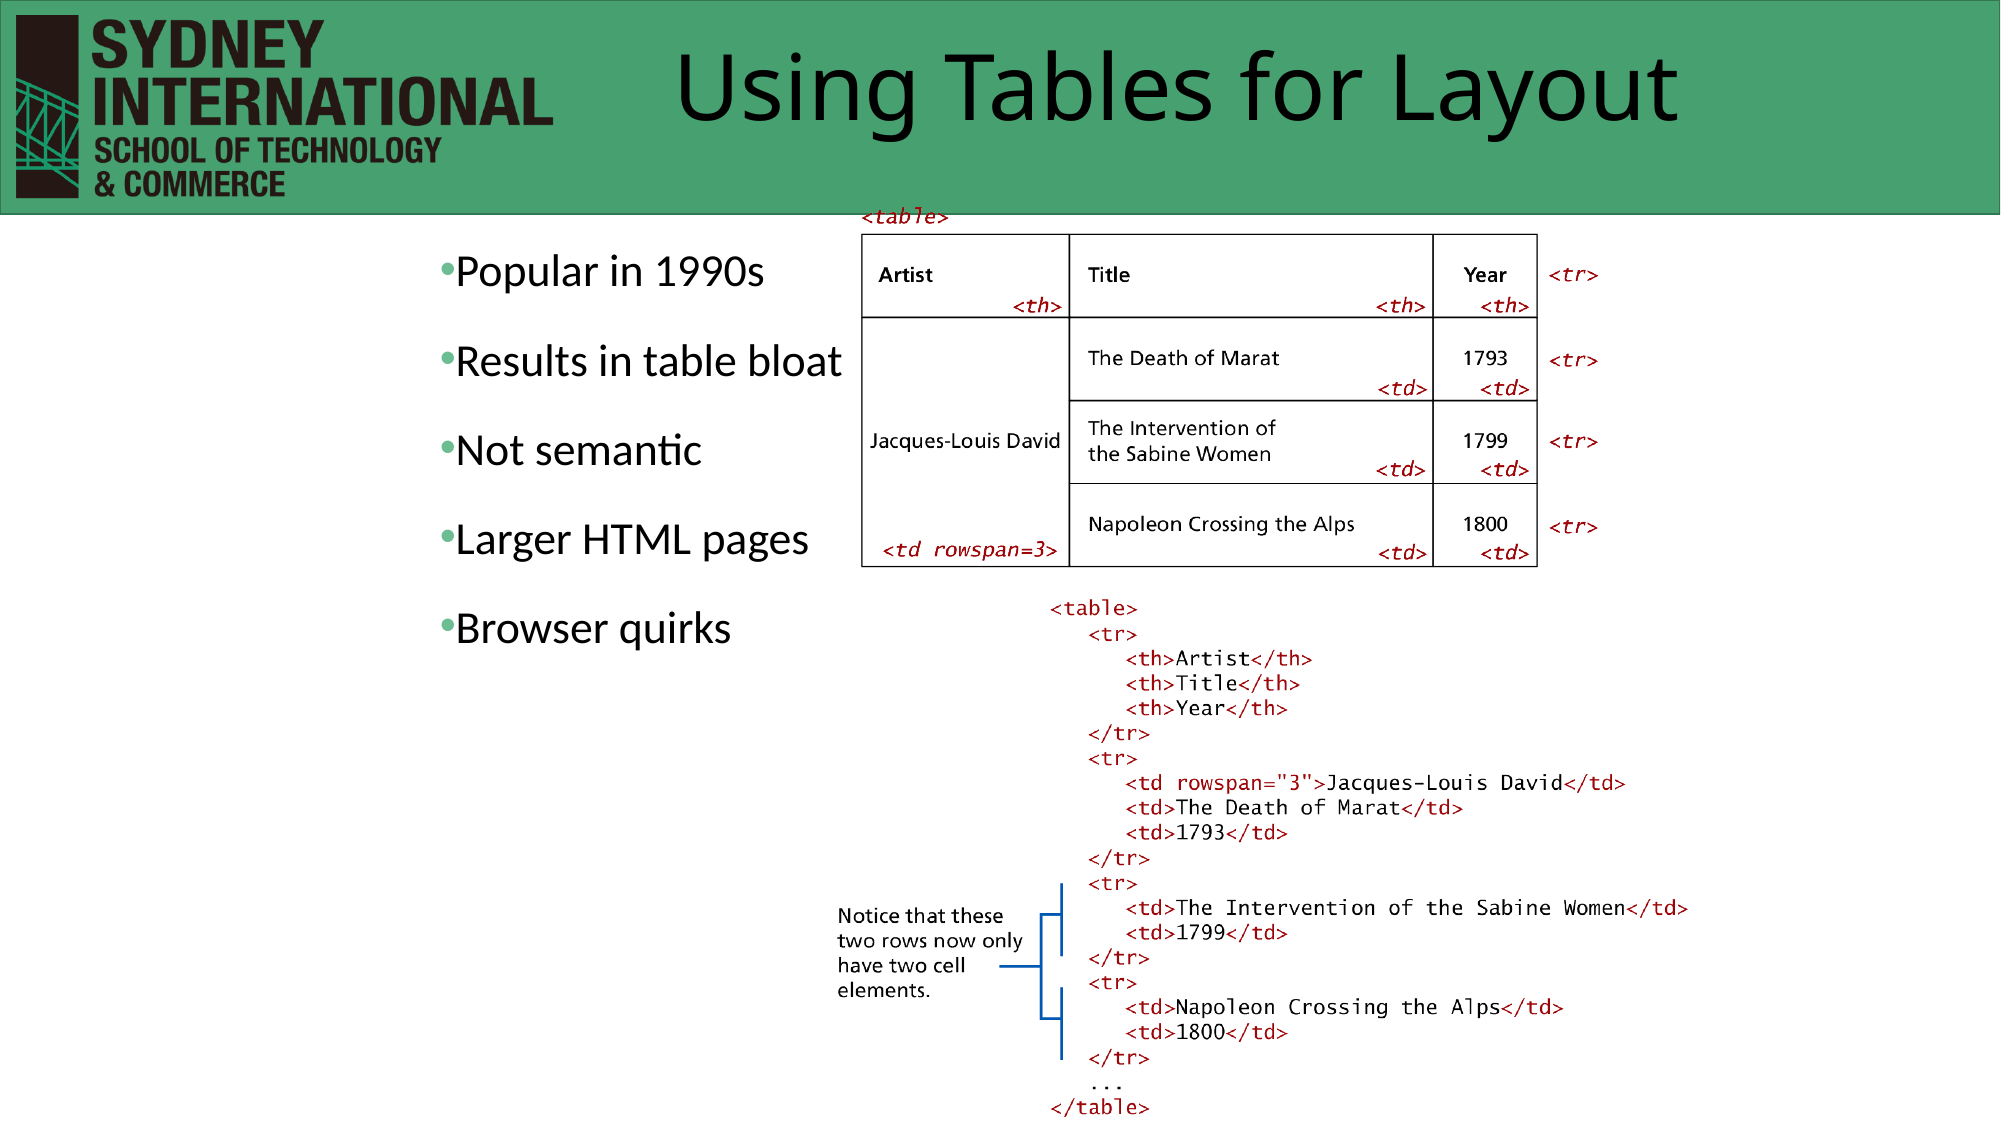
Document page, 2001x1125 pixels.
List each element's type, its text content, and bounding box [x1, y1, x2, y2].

picture [16, 15, 554, 201]
title Using Tables for Layout [658, 6, 2000, 174]
picture [837, 204, 1689, 1119]
text_box Popular in 1990s Results in table bloat Not semantic Larger HTML pages Browser quirks [349, 233, 837, 775]
